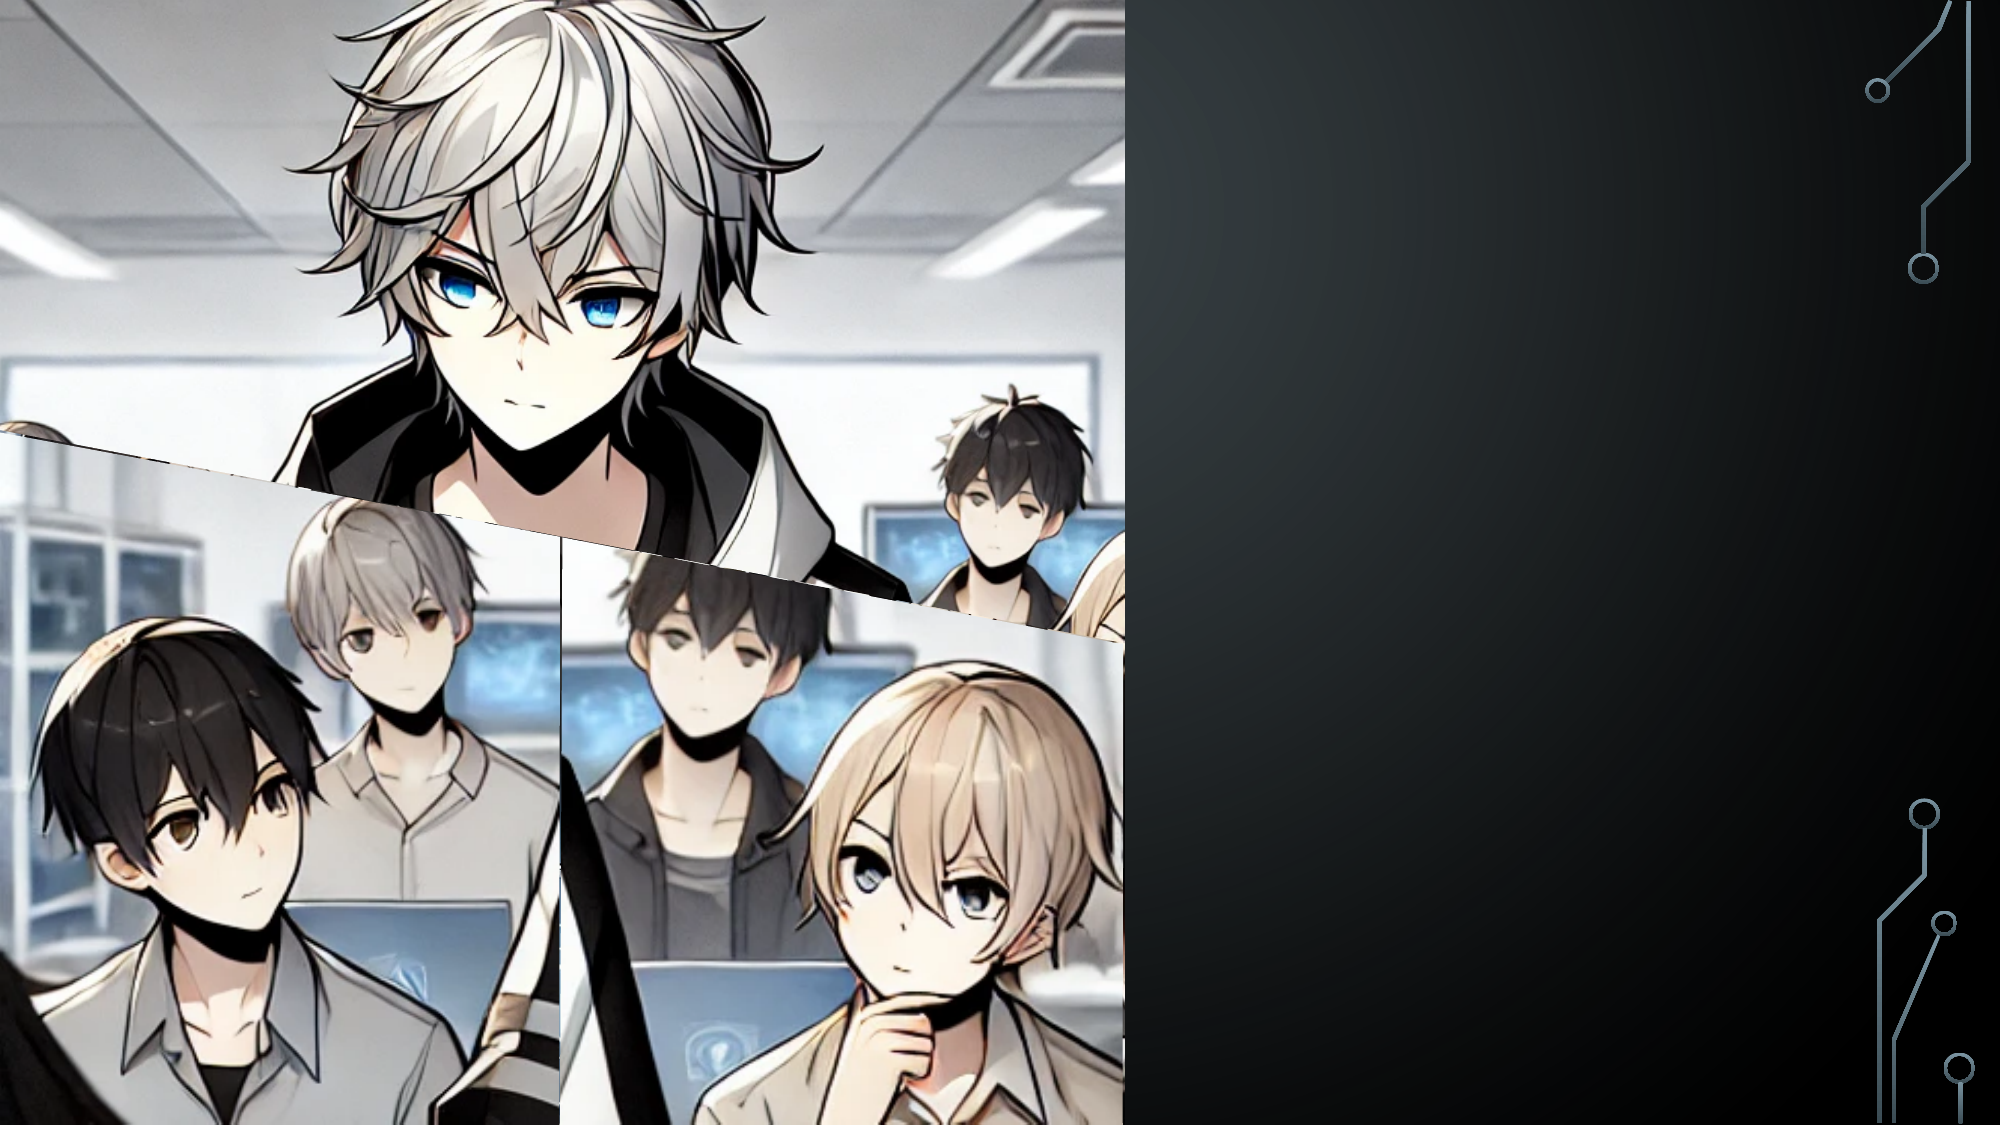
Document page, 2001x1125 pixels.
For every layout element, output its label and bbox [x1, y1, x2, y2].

picture [0, 0, 1126, 1125]
